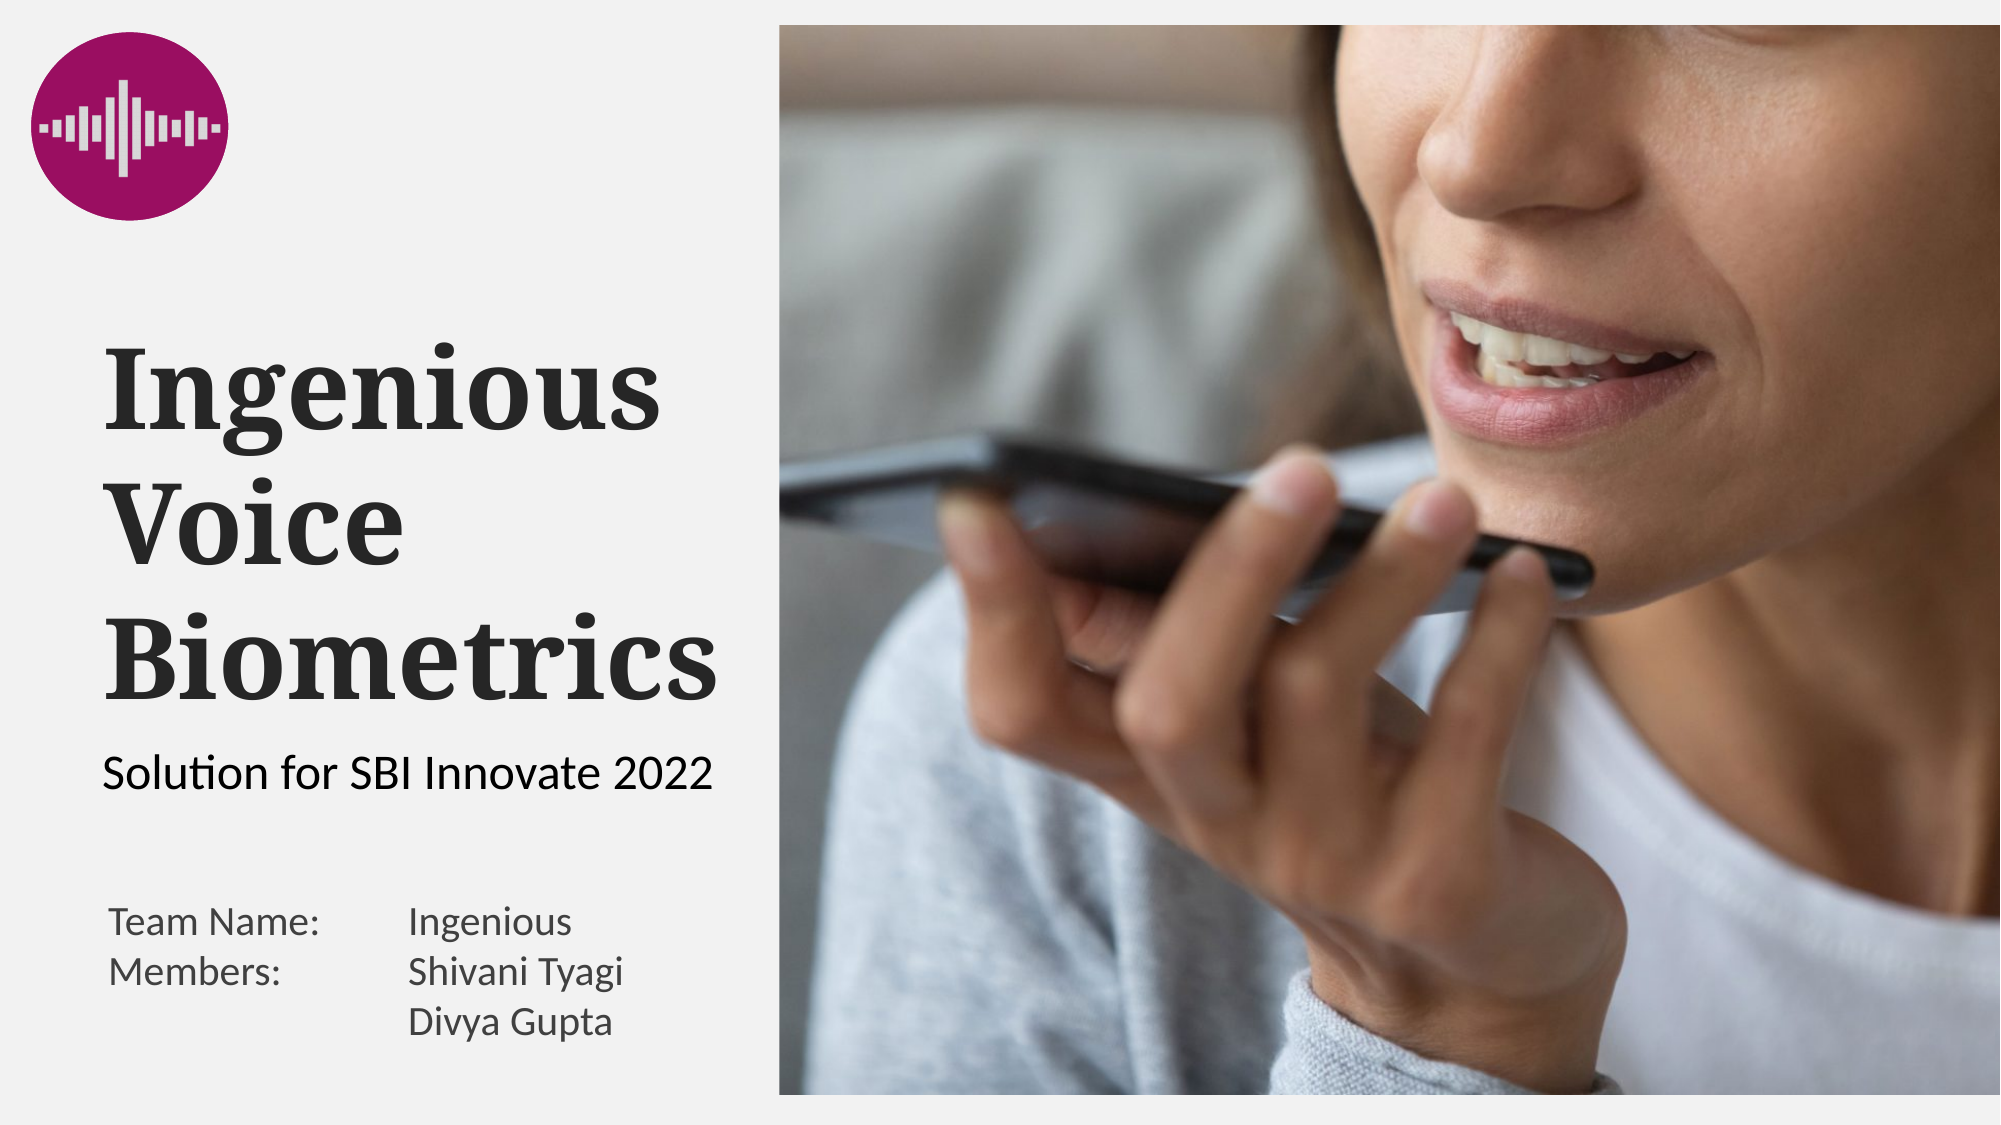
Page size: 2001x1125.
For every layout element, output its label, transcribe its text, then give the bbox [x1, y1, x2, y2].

picture [779, 25, 2000, 1095]
picture [17, 15, 242, 241]
text_box Ingenious Voice Biometrics [103, 317, 779, 723]
text_box Team Name: Ingenious Members: Shivani Tyagi Divya Gupta [108, 818, 779, 1044]
text_box Solution for SBI Innovate 2022 [87, 732, 779, 808]
